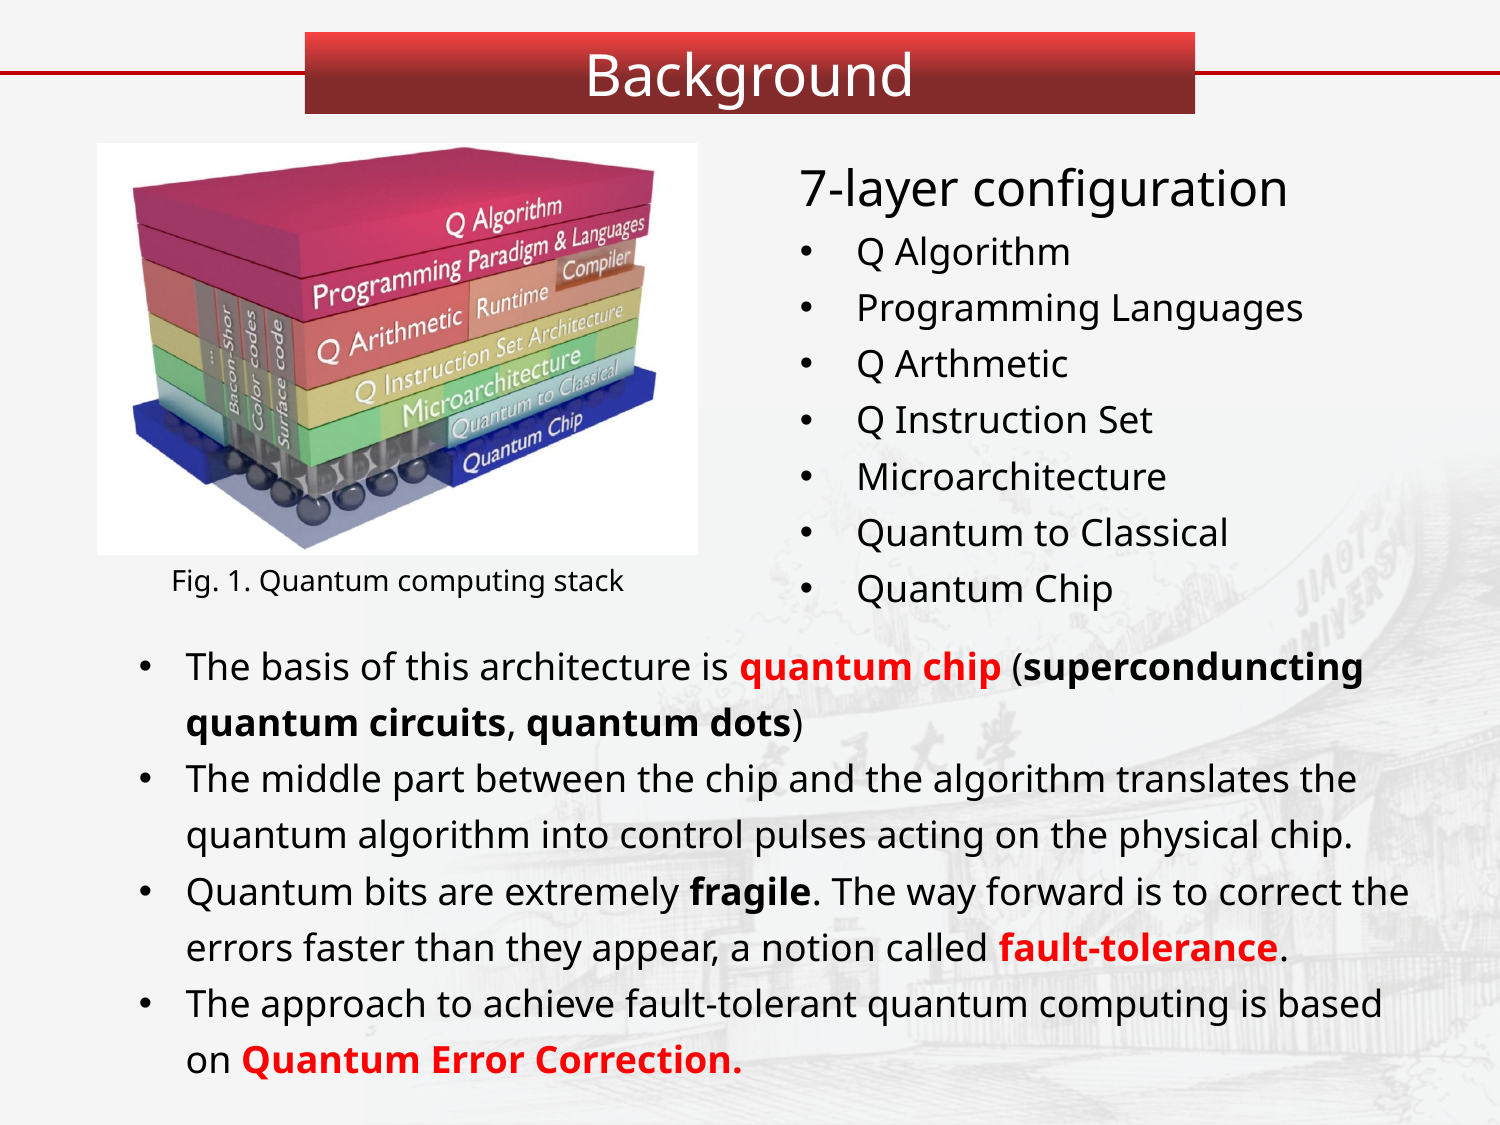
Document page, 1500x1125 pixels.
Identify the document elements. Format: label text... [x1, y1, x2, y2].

picture [97, 143, 699, 555]
text_box Fig. 1. Quantum computing stack [111, 555, 684, 605]
text_box The basis of this architecture is quantum chip (superconduncting quantum circuits, quantum dots) The middle part between the chip and the algorithm translates the quantum algorithm into control pulses acting on the physical chip. Quantum bits are extremely fragile. The way forward is to correct the errors faster than they appear, a notion called fault-tolerance. The approach to achieve fault-tolerant quantum computing is based on Quantum Error Correction. [123, 624, 1431, 1089]
text_box Background [304, 32, 1196, 114]
text_box 7-layer configuration Q Algorithm Programming Languages Q Arthmetic Q Instruction Set Microarchitecture Quantum to Classical Quantum Chip [785, 119, 1359, 618]
